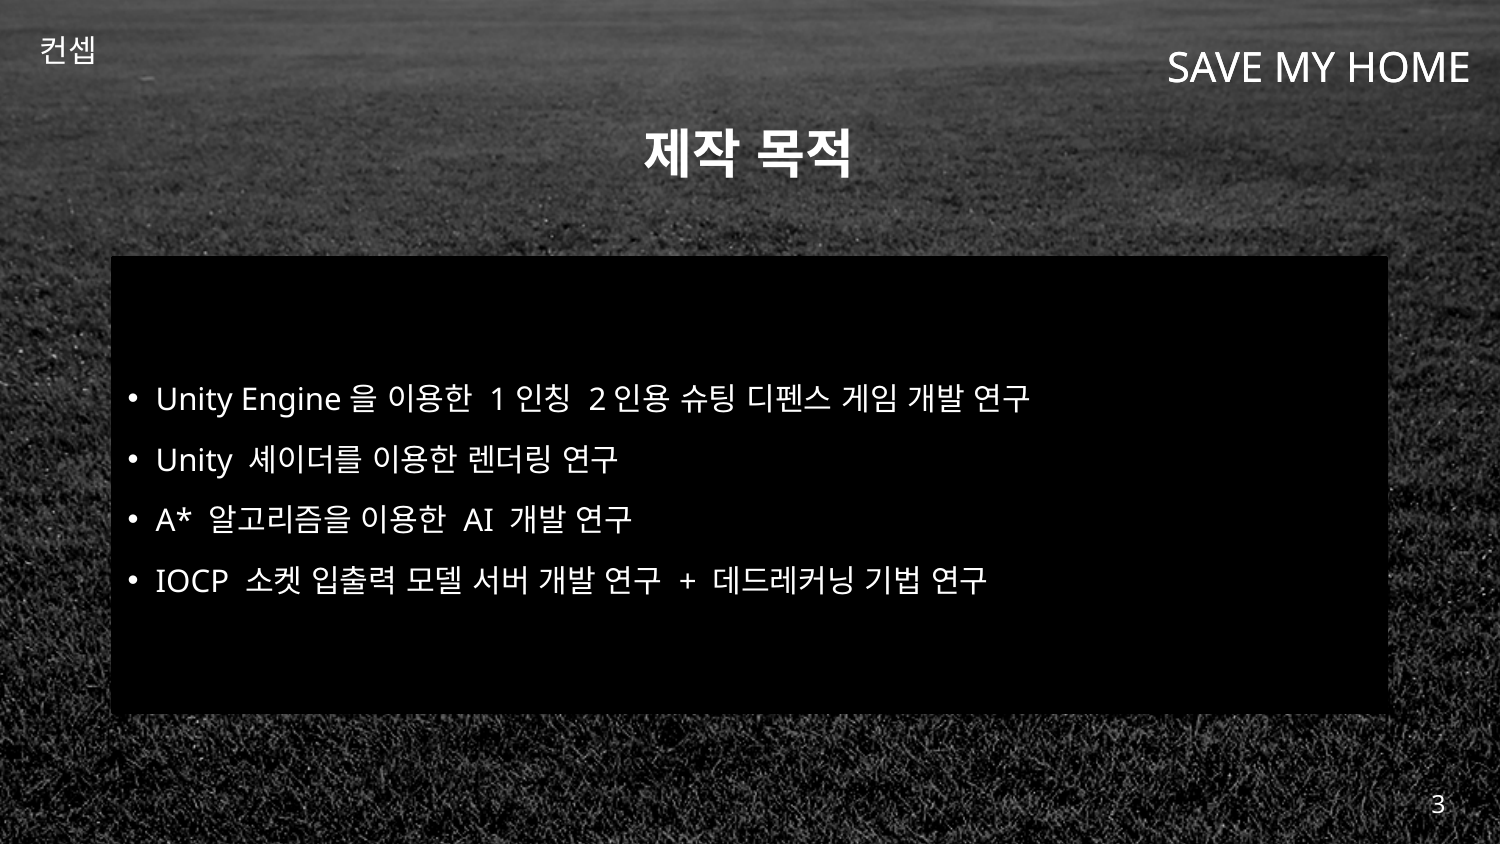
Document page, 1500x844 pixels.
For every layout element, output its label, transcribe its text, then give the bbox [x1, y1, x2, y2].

list Unity Engine을 이용한 1인칭 2인용 슈팅 디펜스 게임 개발 연구 Unity 셰이더를 이용한 렌더링 연구 A* 알고리즘을 이용한 AI 개발 연구 IOCP 소켓 입출력 모델 서버 개발 연구 + 데드레커닝 기법 연구 [111, 256, 1388, 714]
text_box Save My home [1151, 25, 1487, 107]
text_box 컨셉 [24, 24, 112, 77]
title 제작 목적 [112, 75, 1387, 239]
